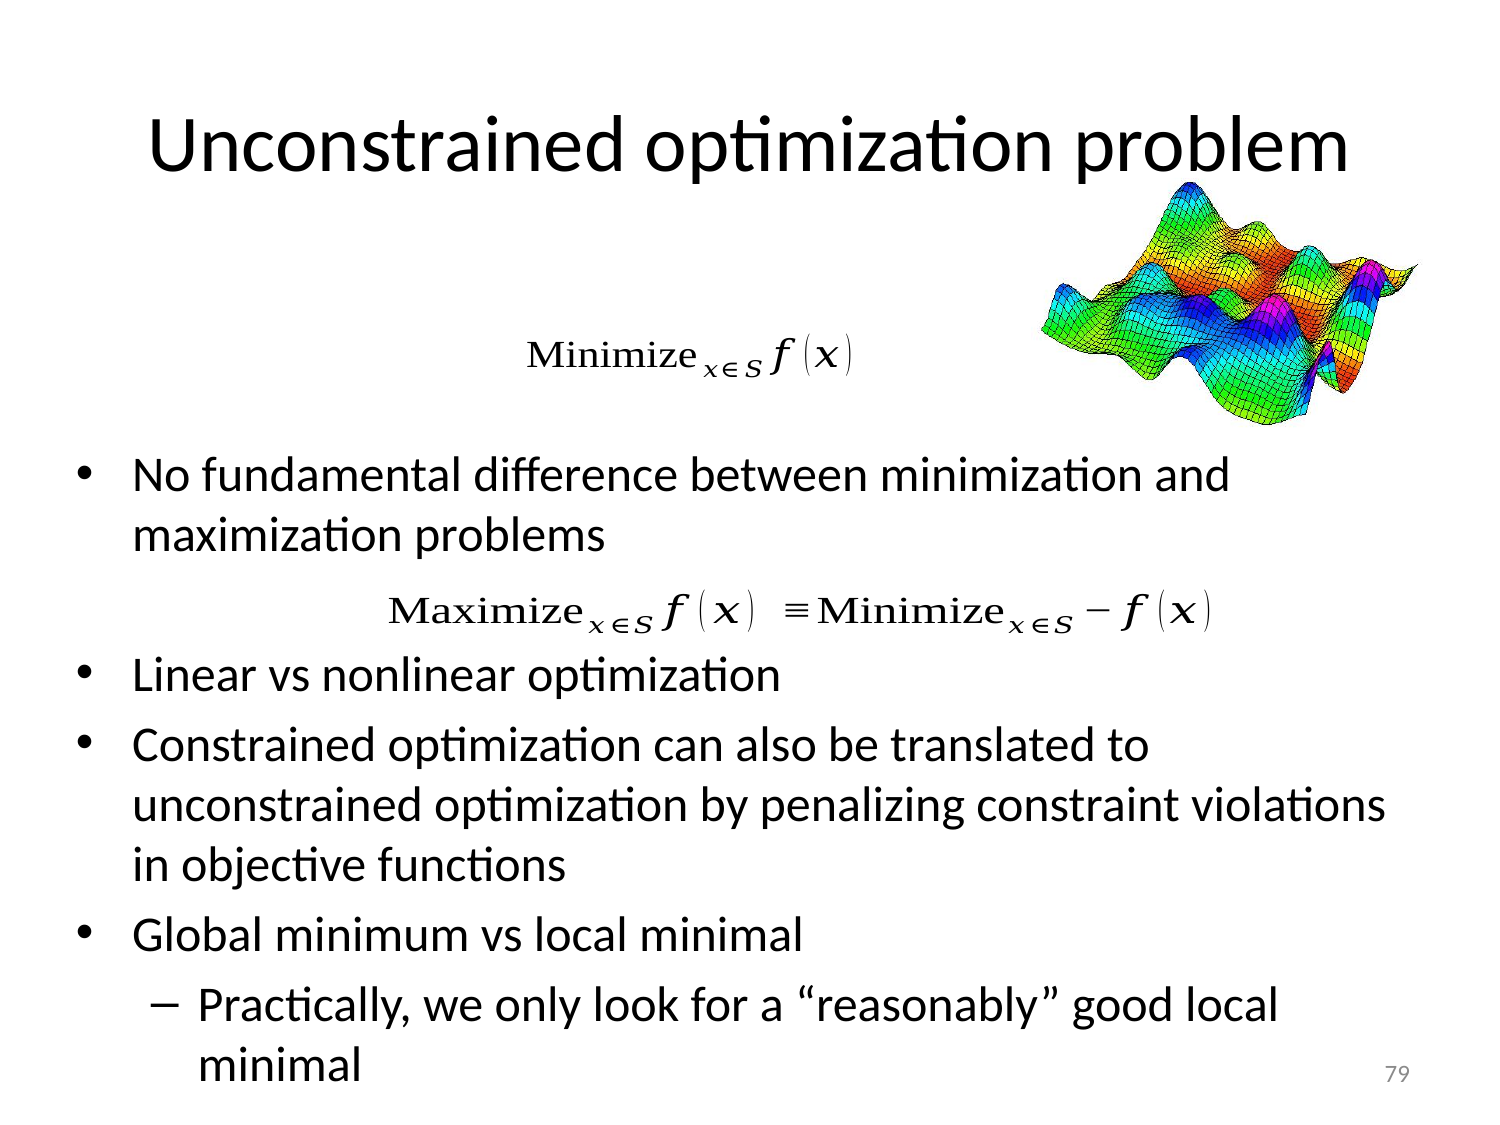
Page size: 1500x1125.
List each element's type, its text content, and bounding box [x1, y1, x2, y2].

picture [1030, 140, 1426, 461]
title Unconstrained optimization problem [75, 45, 1425, 233]
list No fundamental difference between minimization and maximization problems Linear vs nonlinear optimization Constrained optimization can also be translated to unconstrained optimization by penalizing constraint violations in objective functions Global minimum vs local minimal Practically, we only look for a “reasonably” good local minimal [60, 434, 1433, 901]
slide_number 79 [1074, 1042, 1425, 1103]
